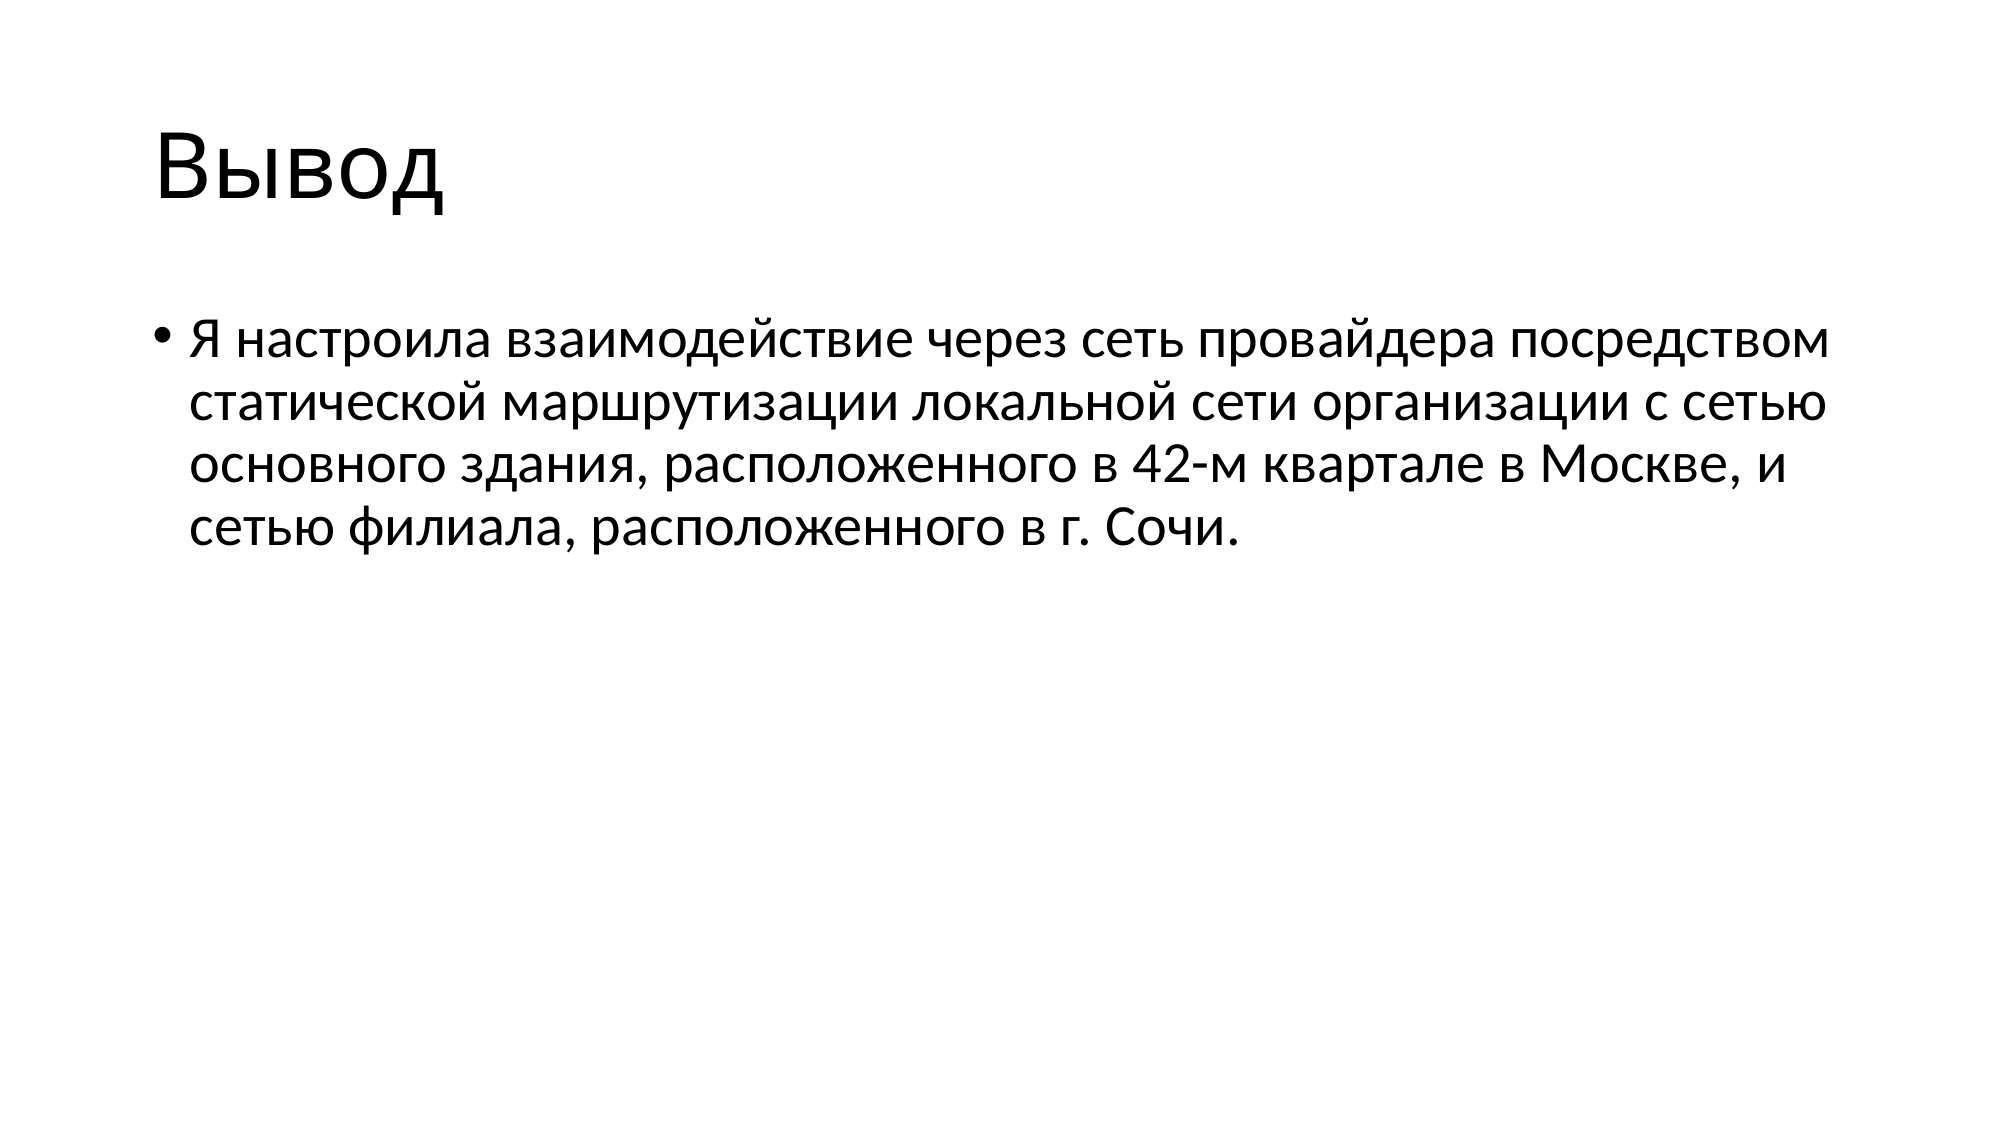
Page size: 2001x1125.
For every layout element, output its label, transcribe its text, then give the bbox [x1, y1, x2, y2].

title Вывод [137, 59, 1863, 278]
list Я настроила взаимодействие через сеть провайдера посредством статической маршрутизации локальной сети организации с сетью основного здания, расположенного в 42-м квартале в Москве, и сетью филиала, расположенного в г. Сочи. [137, 299, 1863, 1014]
